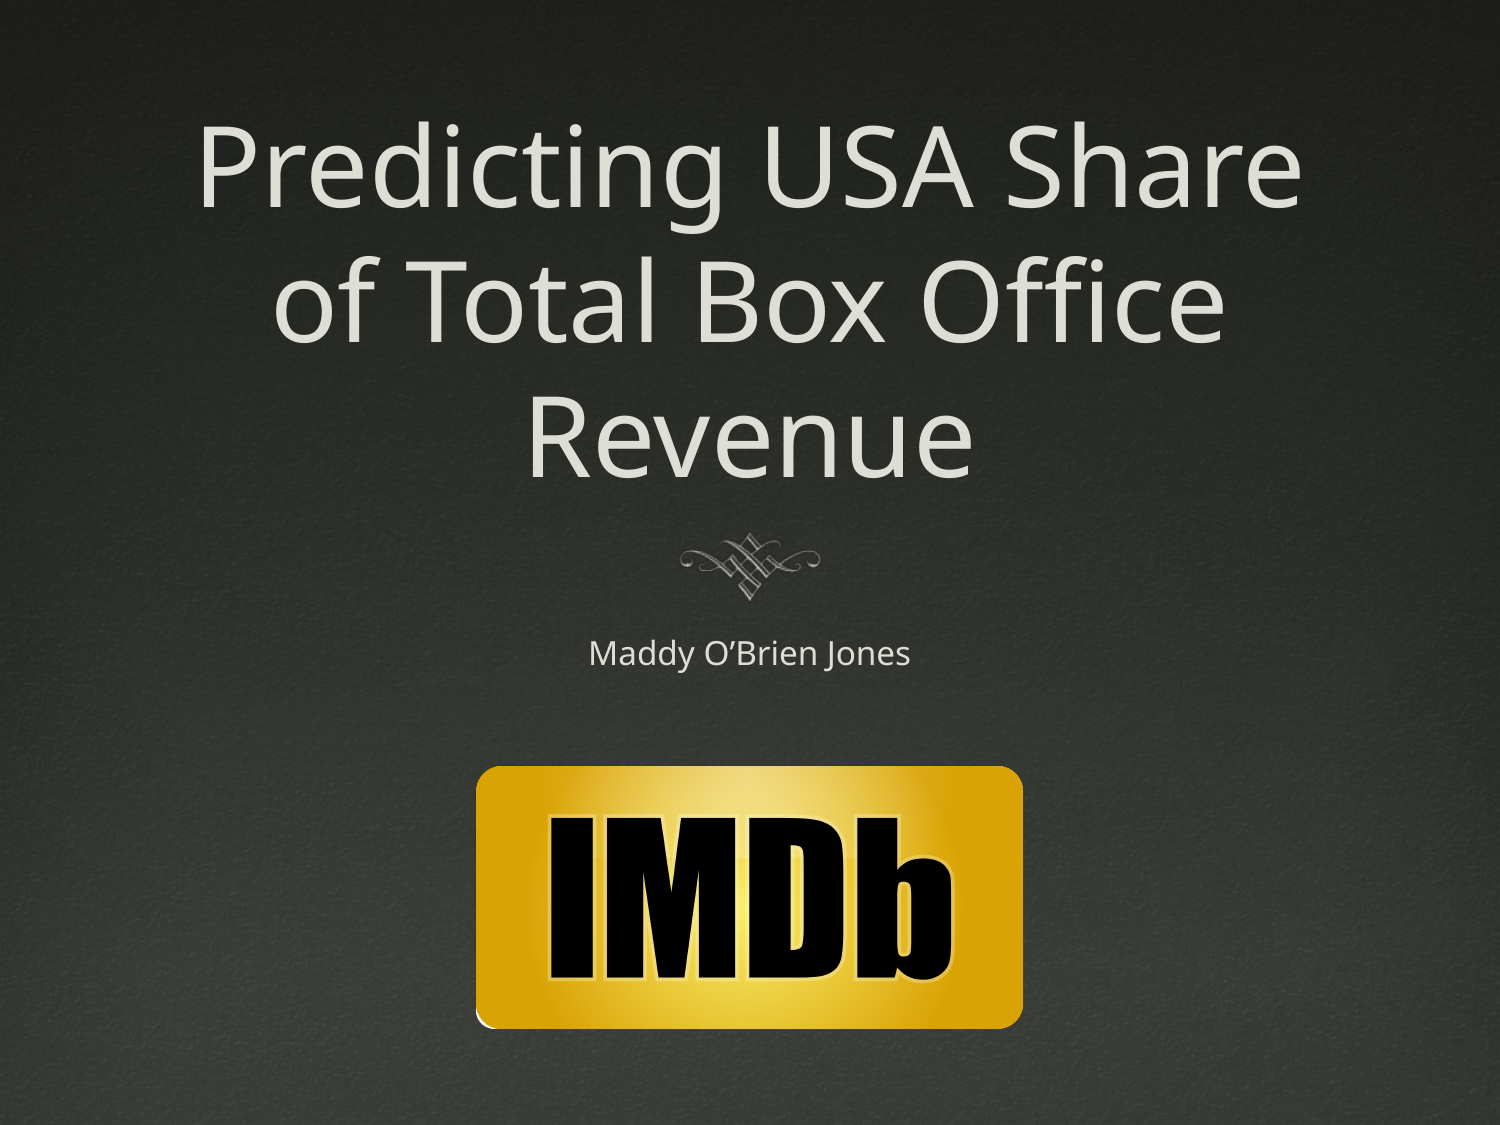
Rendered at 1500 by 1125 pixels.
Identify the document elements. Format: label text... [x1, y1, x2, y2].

title Predicting USA Share of Total Box Office Revenue [112, 266, 1388, 508]
picture [657, 508, 843, 624]
subtitle Maddy O’Brien Jones [112, 624, 1388, 913]
picture [472, 761, 1027, 1033]
